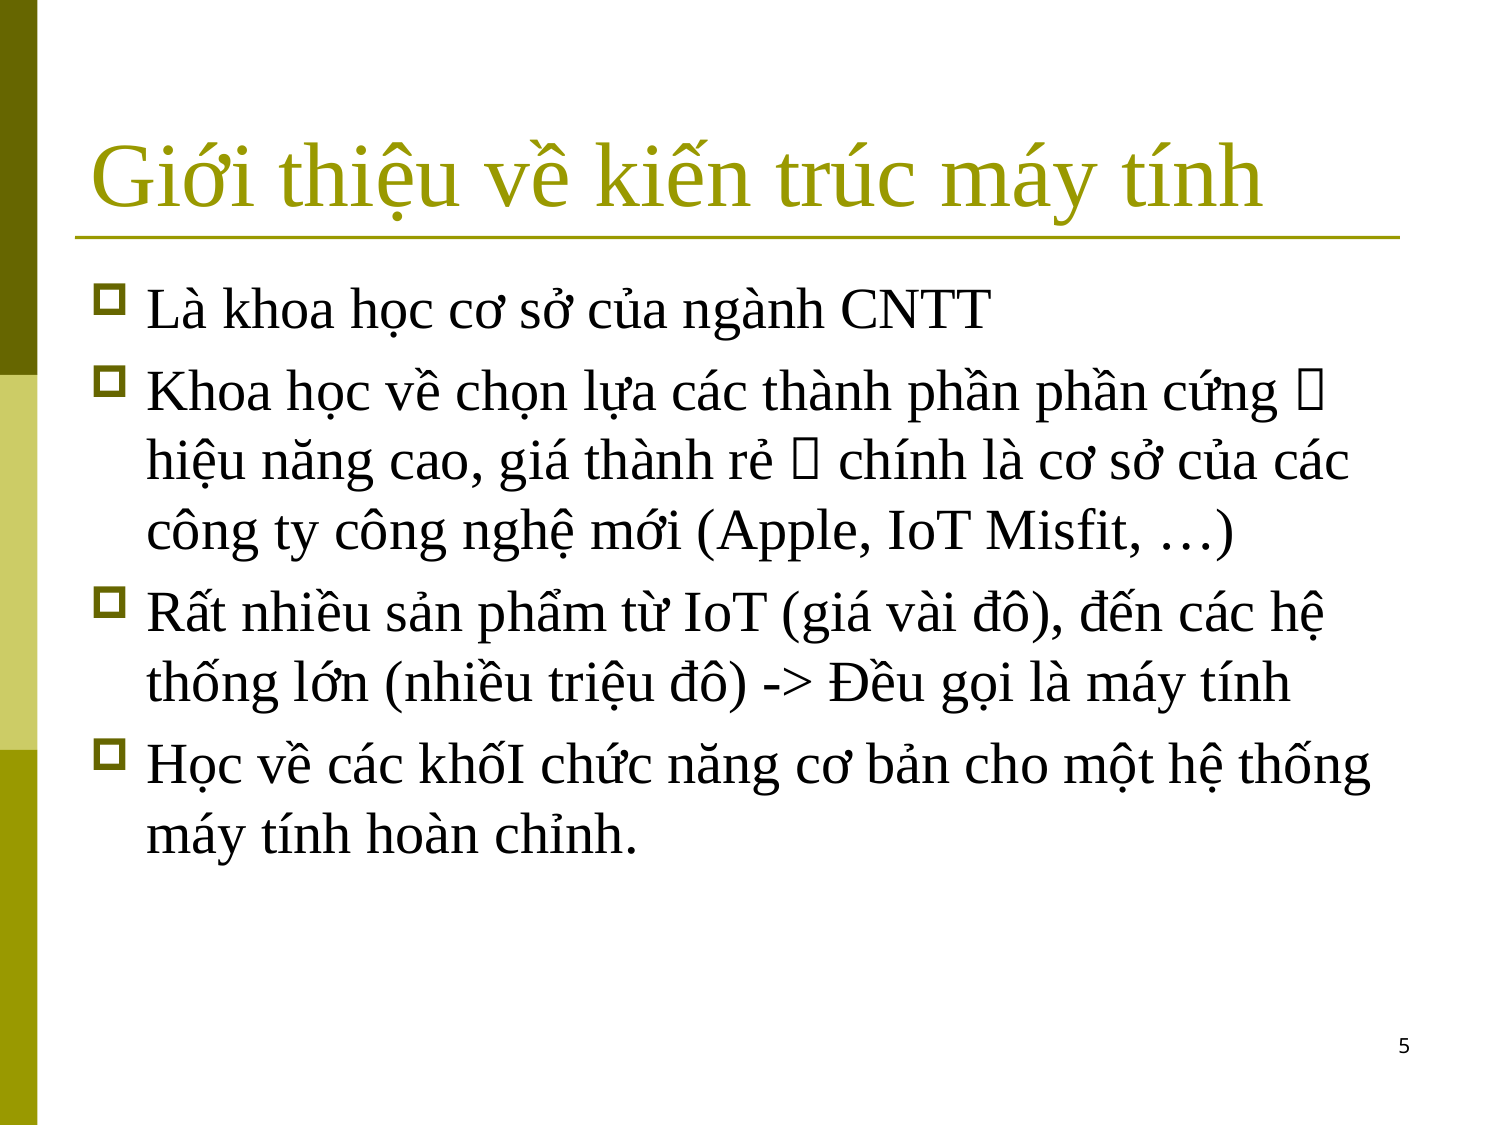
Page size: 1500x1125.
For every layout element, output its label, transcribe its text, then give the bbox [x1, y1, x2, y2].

list Là khoa học cơ sở của ngành CNTT Khoa học về chọn lựa các thành phần phần cứng  hiệu năng cao, giá thành rẻ  chính là cơ sở của các công ty công nghệ mới (Apple, IoT Misfit, …) Rất nhiều sản phẩm từ IoT (giá vài đô), đến các hệ thống lớn (nhiều triệu đô) -> Đều gọi là máy tính Học về các khốI chức năng cơ bản cho một hệ thống máy tính hoàn chỉnh. [75, 262, 1425, 1006]
title Giới thiệu về kiến trúc máy tính [75, 45, 1425, 233]
slide_number 5 [1074, 1024, 1426, 1101]
